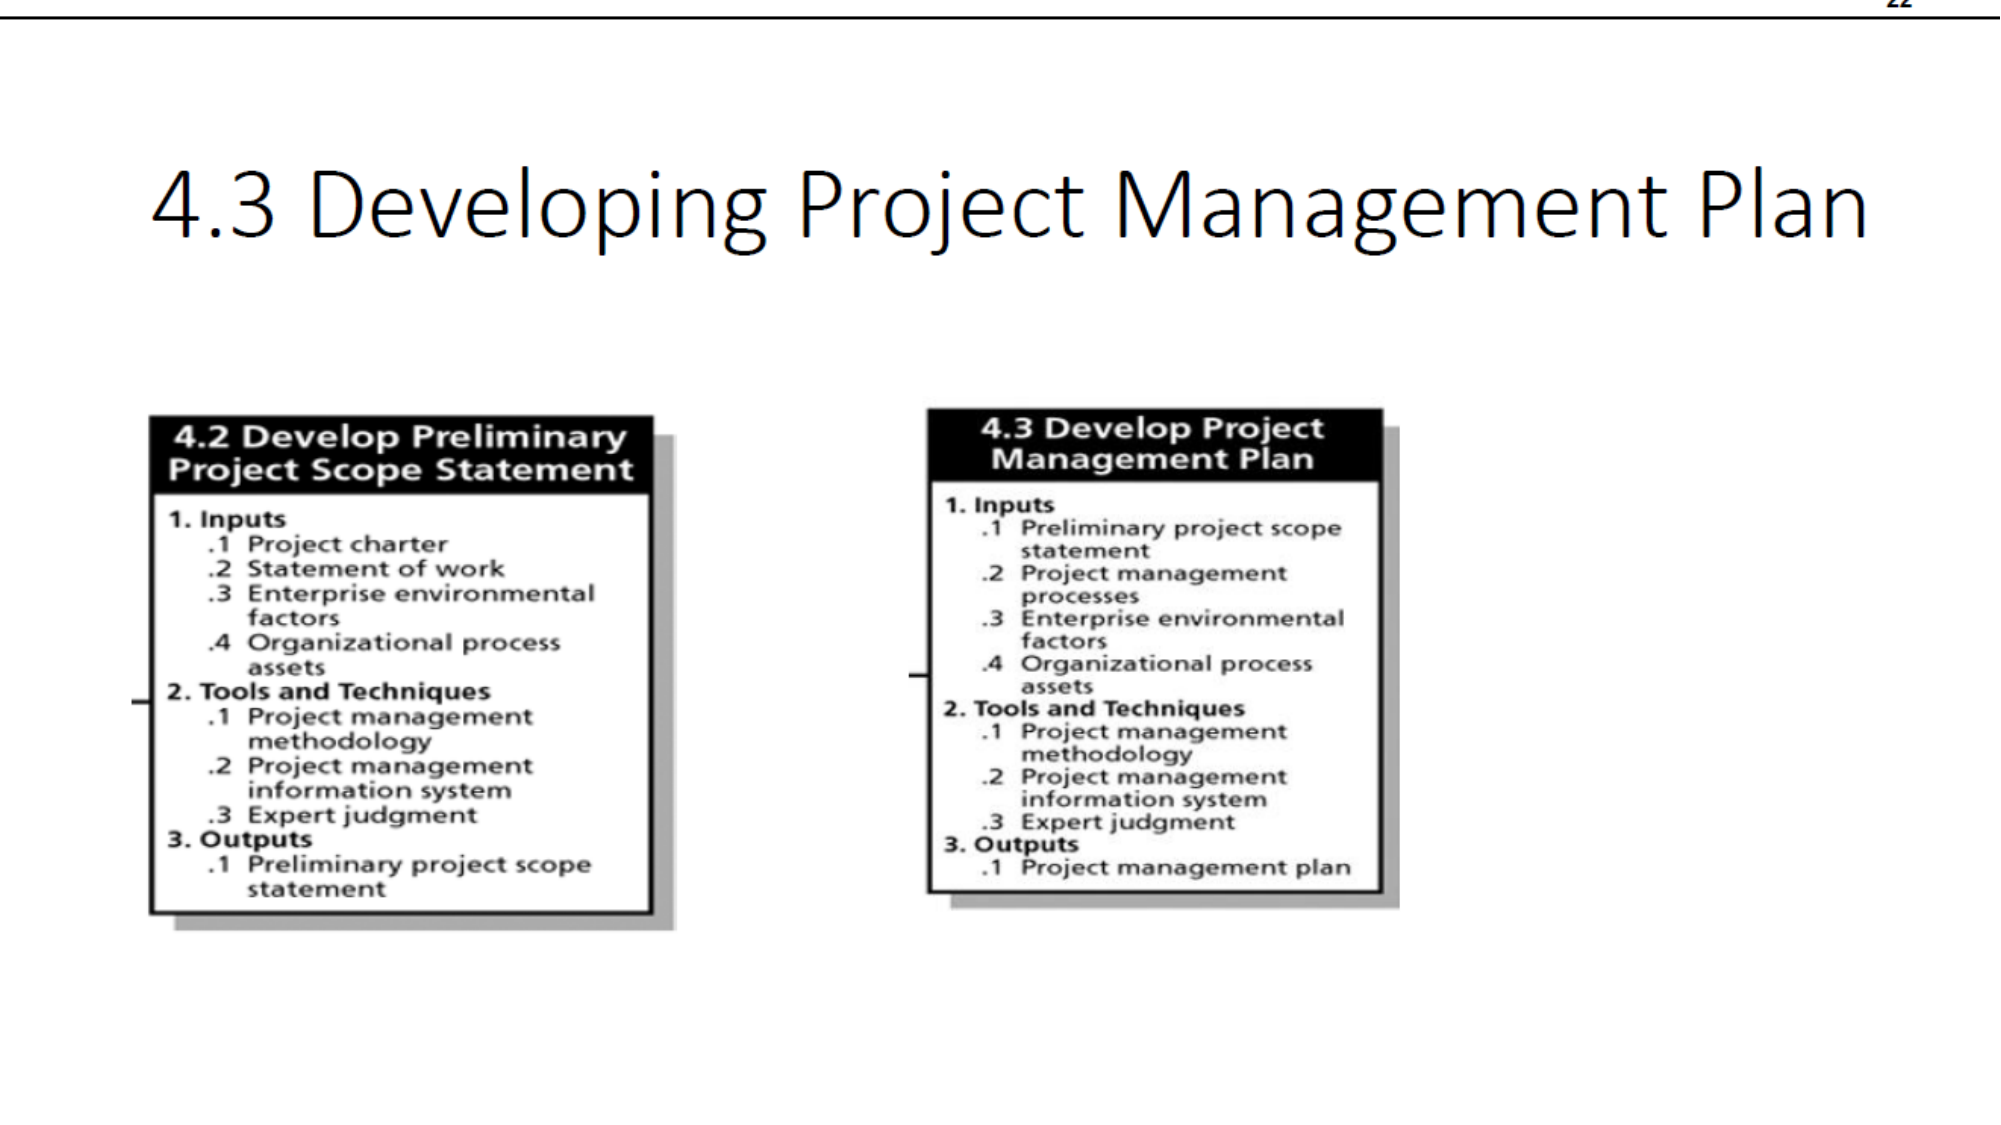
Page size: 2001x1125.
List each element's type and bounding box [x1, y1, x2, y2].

list [0, 0, 2000, 1125]
